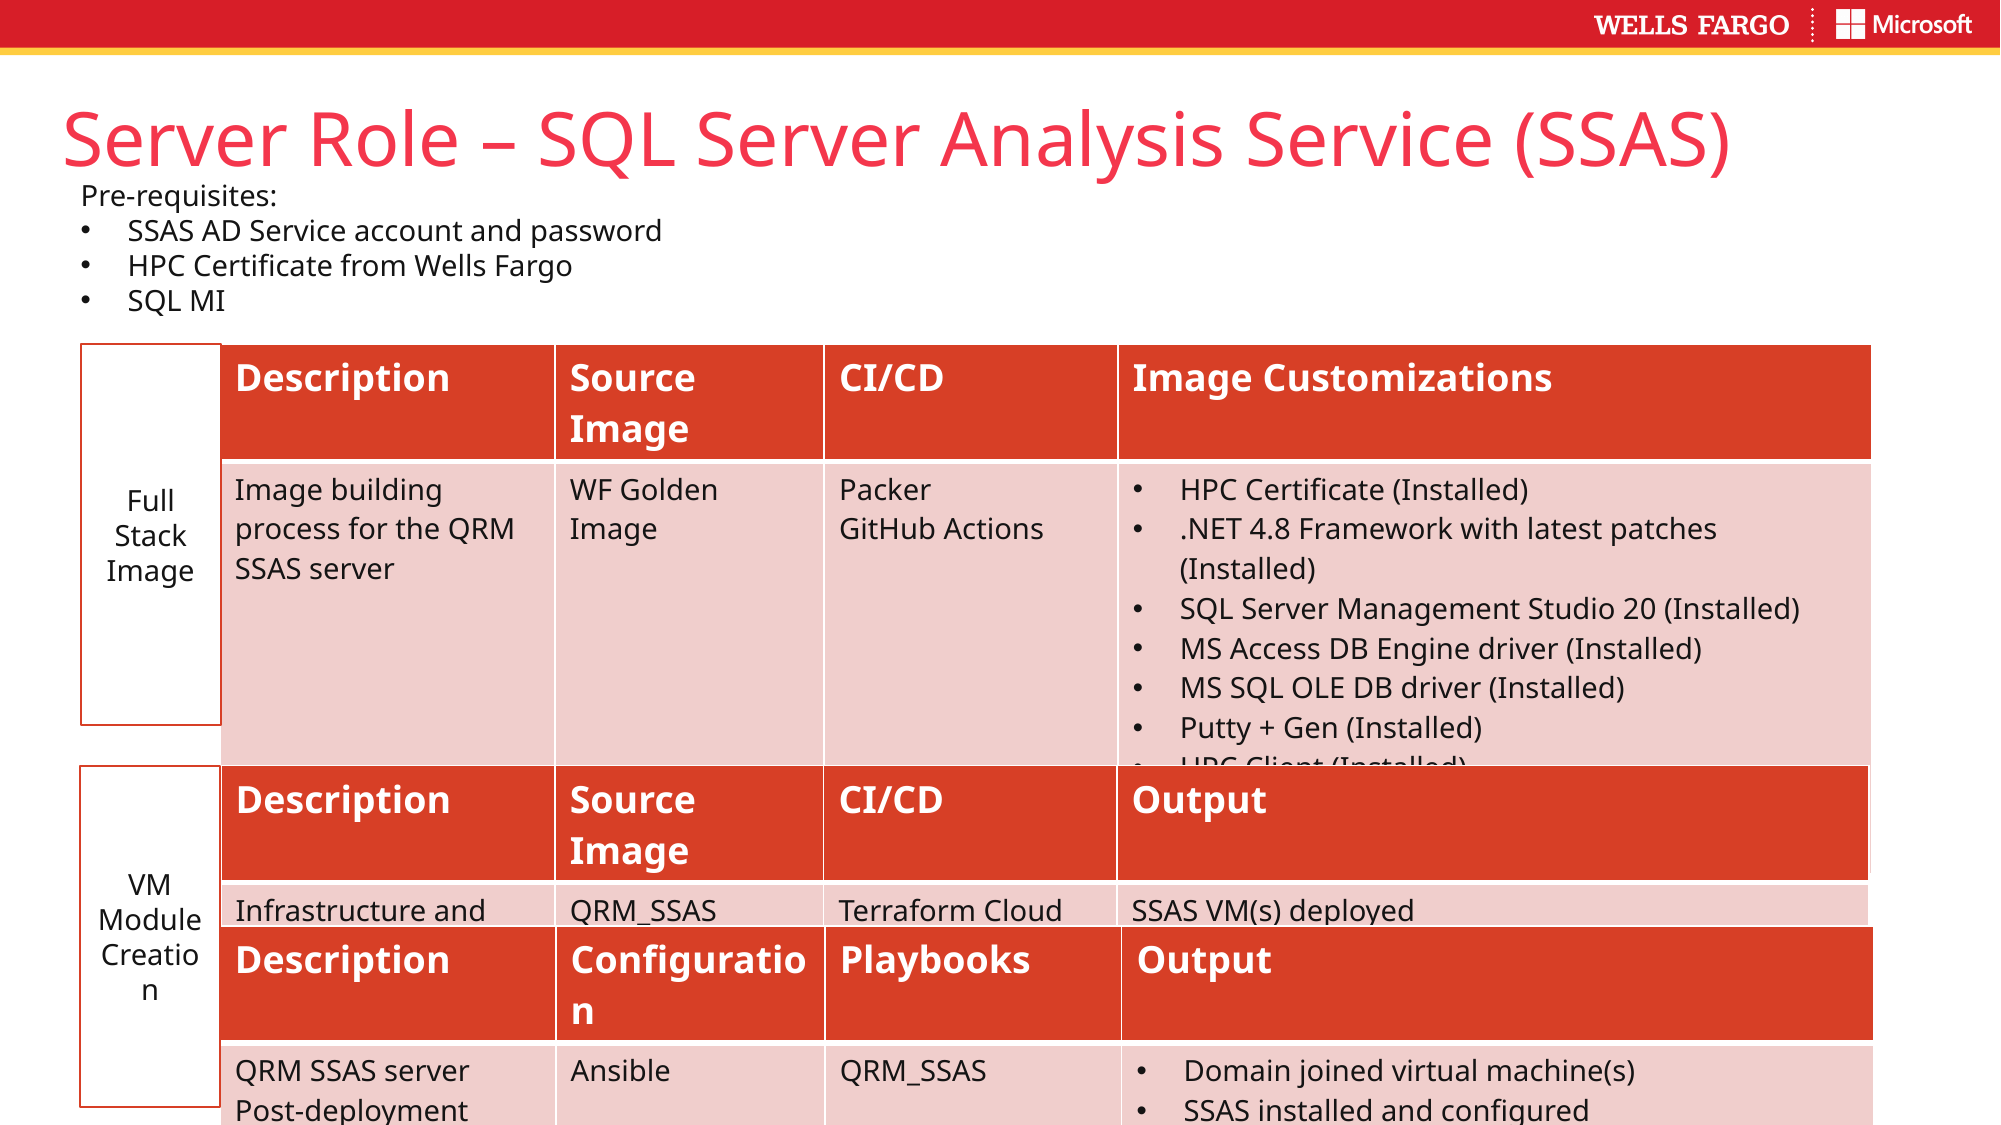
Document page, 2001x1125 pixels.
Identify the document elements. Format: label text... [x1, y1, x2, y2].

table_header Playbooks [826, 927, 1121, 1040]
title Server Role – SQL Server Analysis Service (SSAS) [62, 91, 1976, 181]
table_cell Infrastructure and image deployment [222, 885, 554, 925]
table_header Source Image [556, 345, 823, 459]
table_cell WF Golden Image [556, 464, 823, 765]
table_header Output [1118, 766, 1868, 880]
table_header Description [221, 927, 555, 1040]
table_cell Ansible [557, 1046, 824, 1125]
table_cell Terraform Cloud [824, 885, 1116, 925]
table_cell QRM SSAS server Post-deployment configuration [221, 1046, 555, 1125]
table_cell QRM_SSAS [556, 885, 823, 925]
text_box Full Stack Image [80, 343, 222, 726]
table_header Output [1122, 927, 1873, 1040]
table_header Description [222, 345, 554, 459]
table_cell Domain joined virtual machine(s) SSAS installed and configured [1122, 1046, 1873, 1125]
table_header Image Customizations [1119, 345, 1871, 459]
table_header Description [222, 766, 554, 880]
text_box Pre-requisites: SSAS AD Service account and password HPC Certificate from Wells Fargo SQL MI [80, 177, 1899, 334]
table_cell SSAS VM(s) deployed [1118, 885, 1868, 925]
table_cell HPC Certificate (Installed) .NET 4.8 Framework with latest patches (Installed) SQL Server Management Studio 20 (Installed) MS Access DB Engine driver (Installed) MS SQL OLE DB driver (Installed) Putty + Gen (Installed) HPC Client (Installed) PowerShell Installation Scripts (Installed) SSAS 2022 installation binary [1119, 464, 1871, 873]
text_box VM Module Creation [79, 765, 221, 1108]
table_header Configuration [557, 927, 824, 1040]
table_cell QRM_SSAS [826, 1046, 1121, 1125]
table_cell Image building process for the QRM SSAS server [221, 464, 554, 765]
picture [1594, 15, 1789, 35]
table_header CI/CD [825, 345, 1117, 459]
table_header Source Image [556, 766, 823, 880]
table_cell Packer GitHub Actions [825, 464, 1117, 765]
table_header CI/CD [824, 766, 1116, 880]
